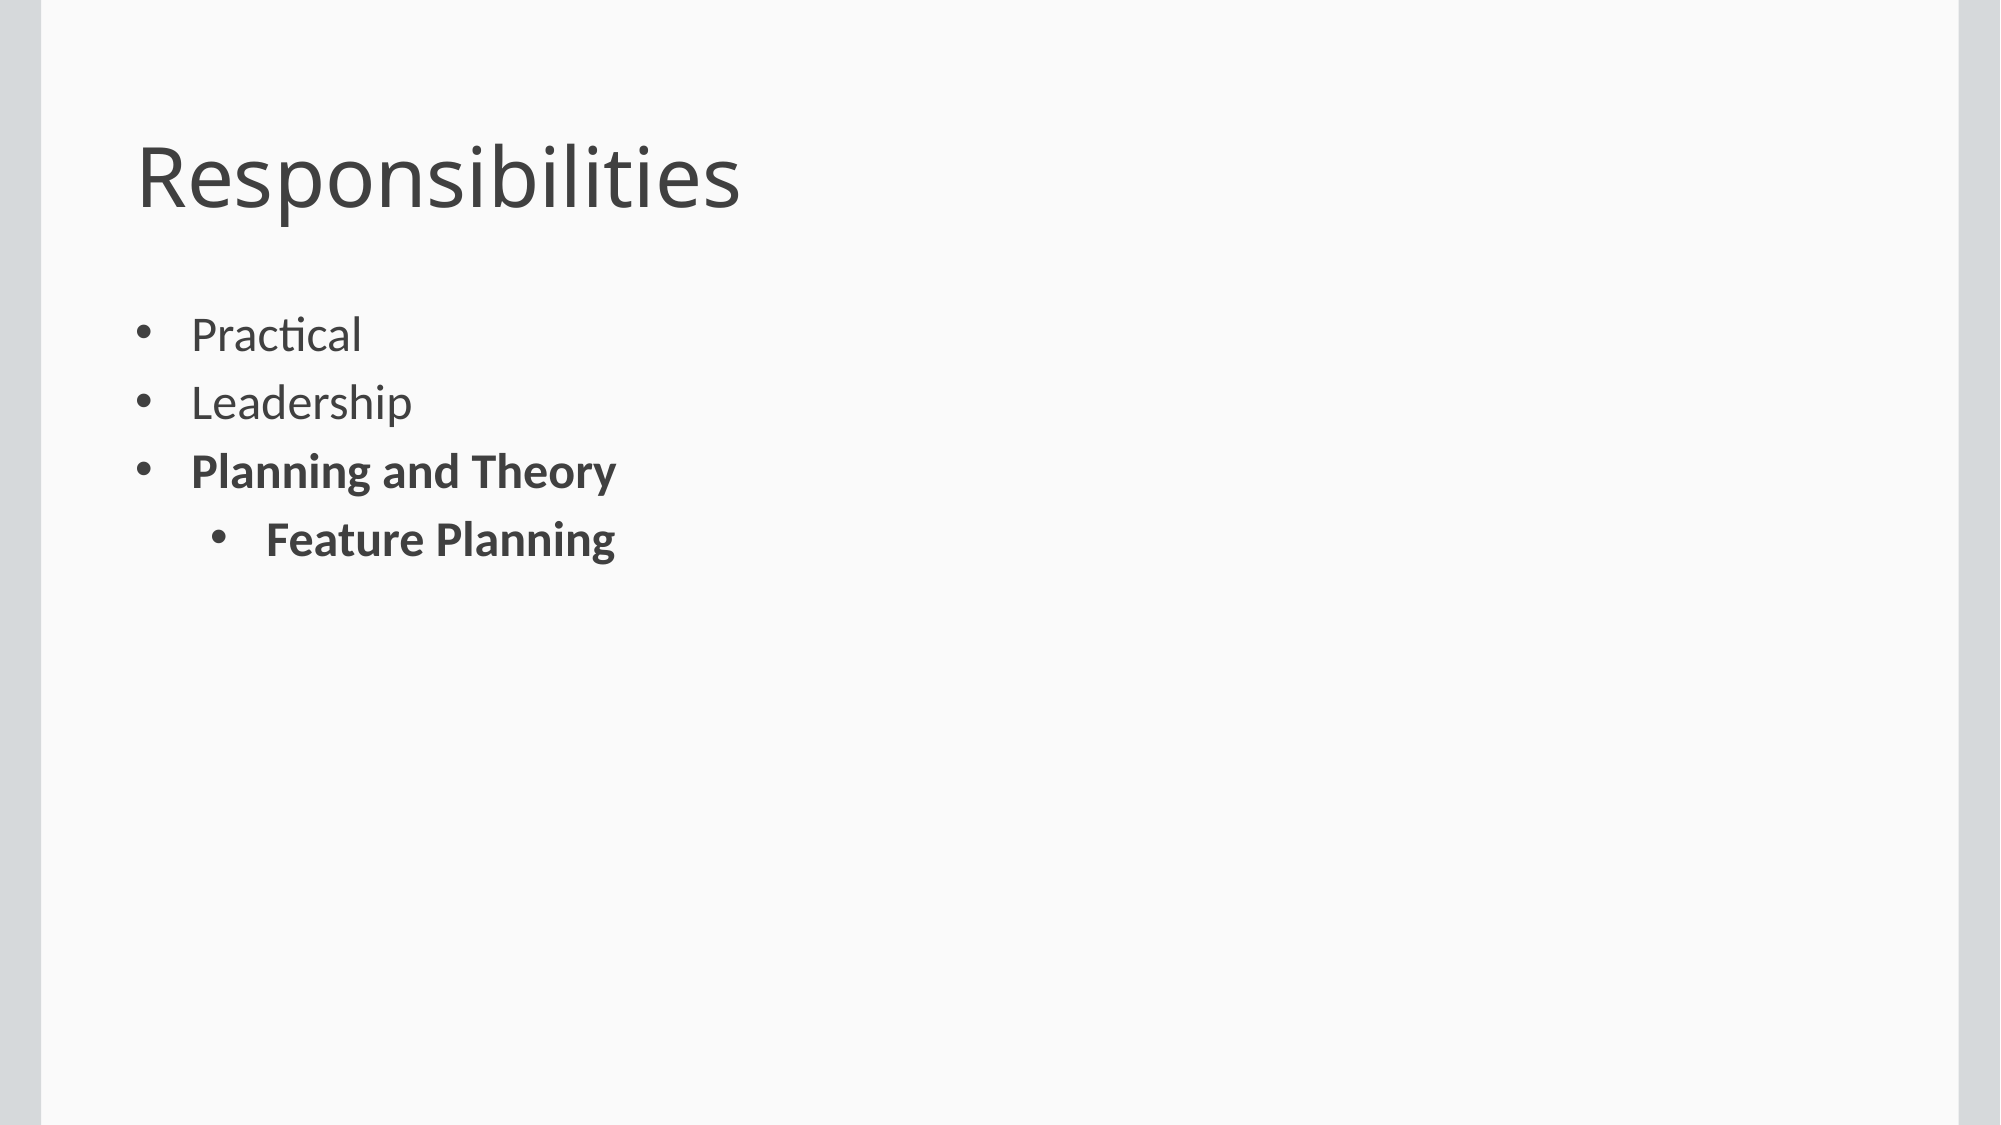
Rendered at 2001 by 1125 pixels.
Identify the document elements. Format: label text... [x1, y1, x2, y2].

text_box [0, 0, 42, 1125]
text_box [1958, 0, 2000, 1125]
text_box Practical Leadership Planning and Theory Feature Planning [119, 285, 1078, 981]
title Responsibilities [120, 109, 1302, 253]
